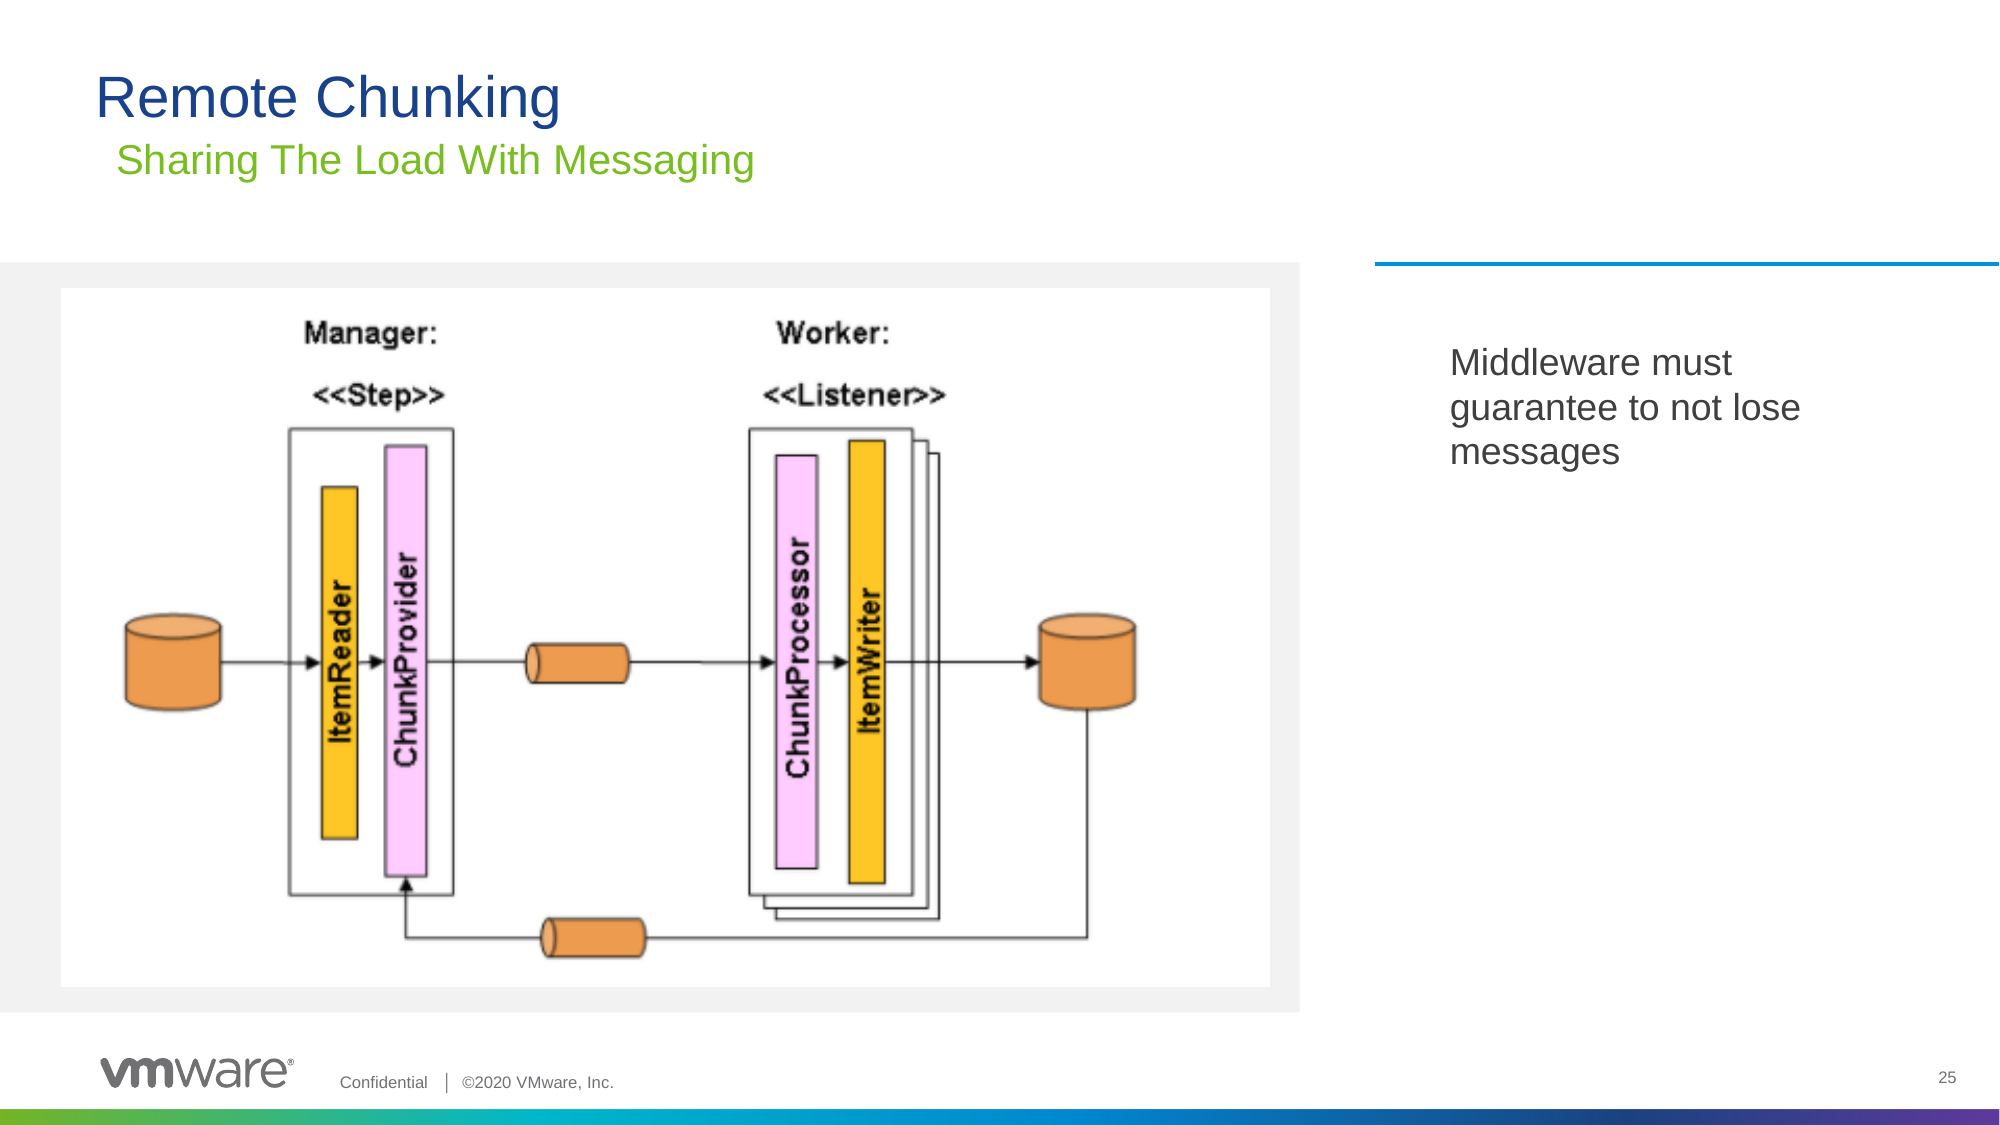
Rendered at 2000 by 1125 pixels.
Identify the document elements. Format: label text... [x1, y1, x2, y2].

picture [60, 288, 1270, 987]
picture [0, 1109, 729, 1125]
title Remote Chunking [95, 67, 1900, 131]
subtitle Sharing The Load With Messaging [97, 133, 1896, 174]
picture [1073, 1109, 2000, 1125]
list Middleware must guarantee to not lose messages [1374, 262, 2000, 1013]
